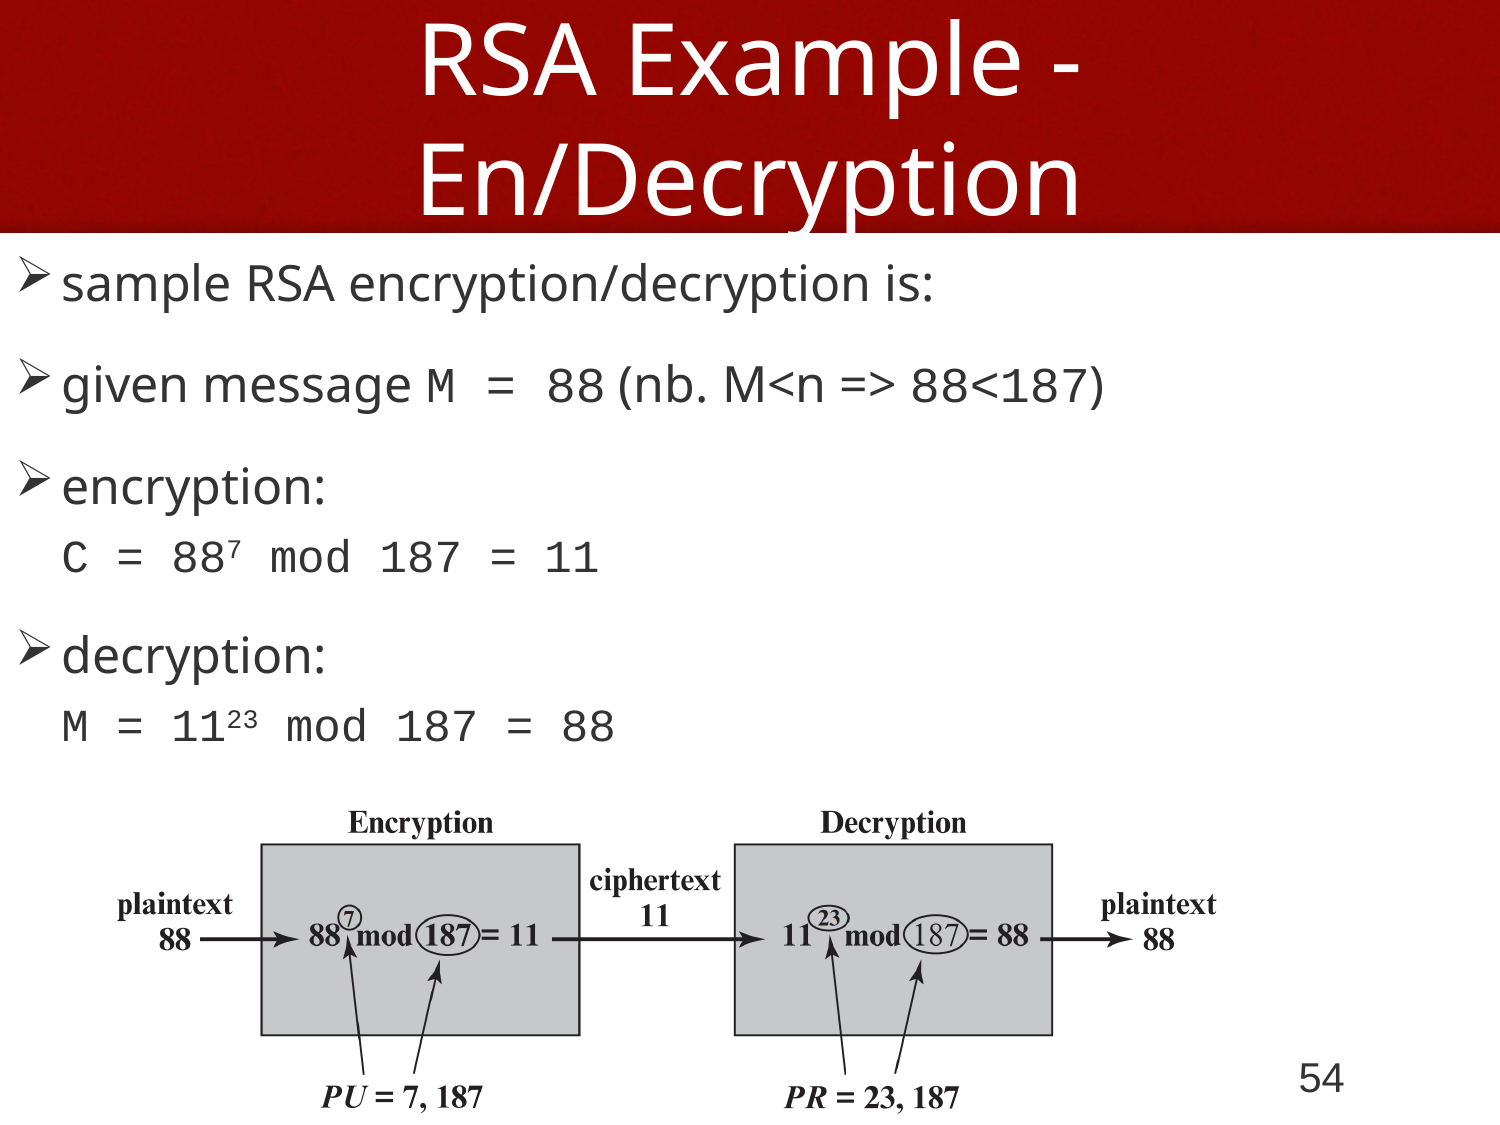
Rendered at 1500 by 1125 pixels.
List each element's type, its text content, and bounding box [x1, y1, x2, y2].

picture [64, 750, 1241, 1125]
title RSA Example - En/Decryption [127, 10, 1372, 221]
picture [0, 0, 1500, 233]
list sample RSA encryption/decryption is: given message M = 88 (nb. M<n => 88<187) encryption: C = 887 mod 187 = 11 decryption: M = 1123 mod 187 = 88 [0, 243, 1483, 1024]
slide_number 54 [1288, 1046, 1372, 1107]
